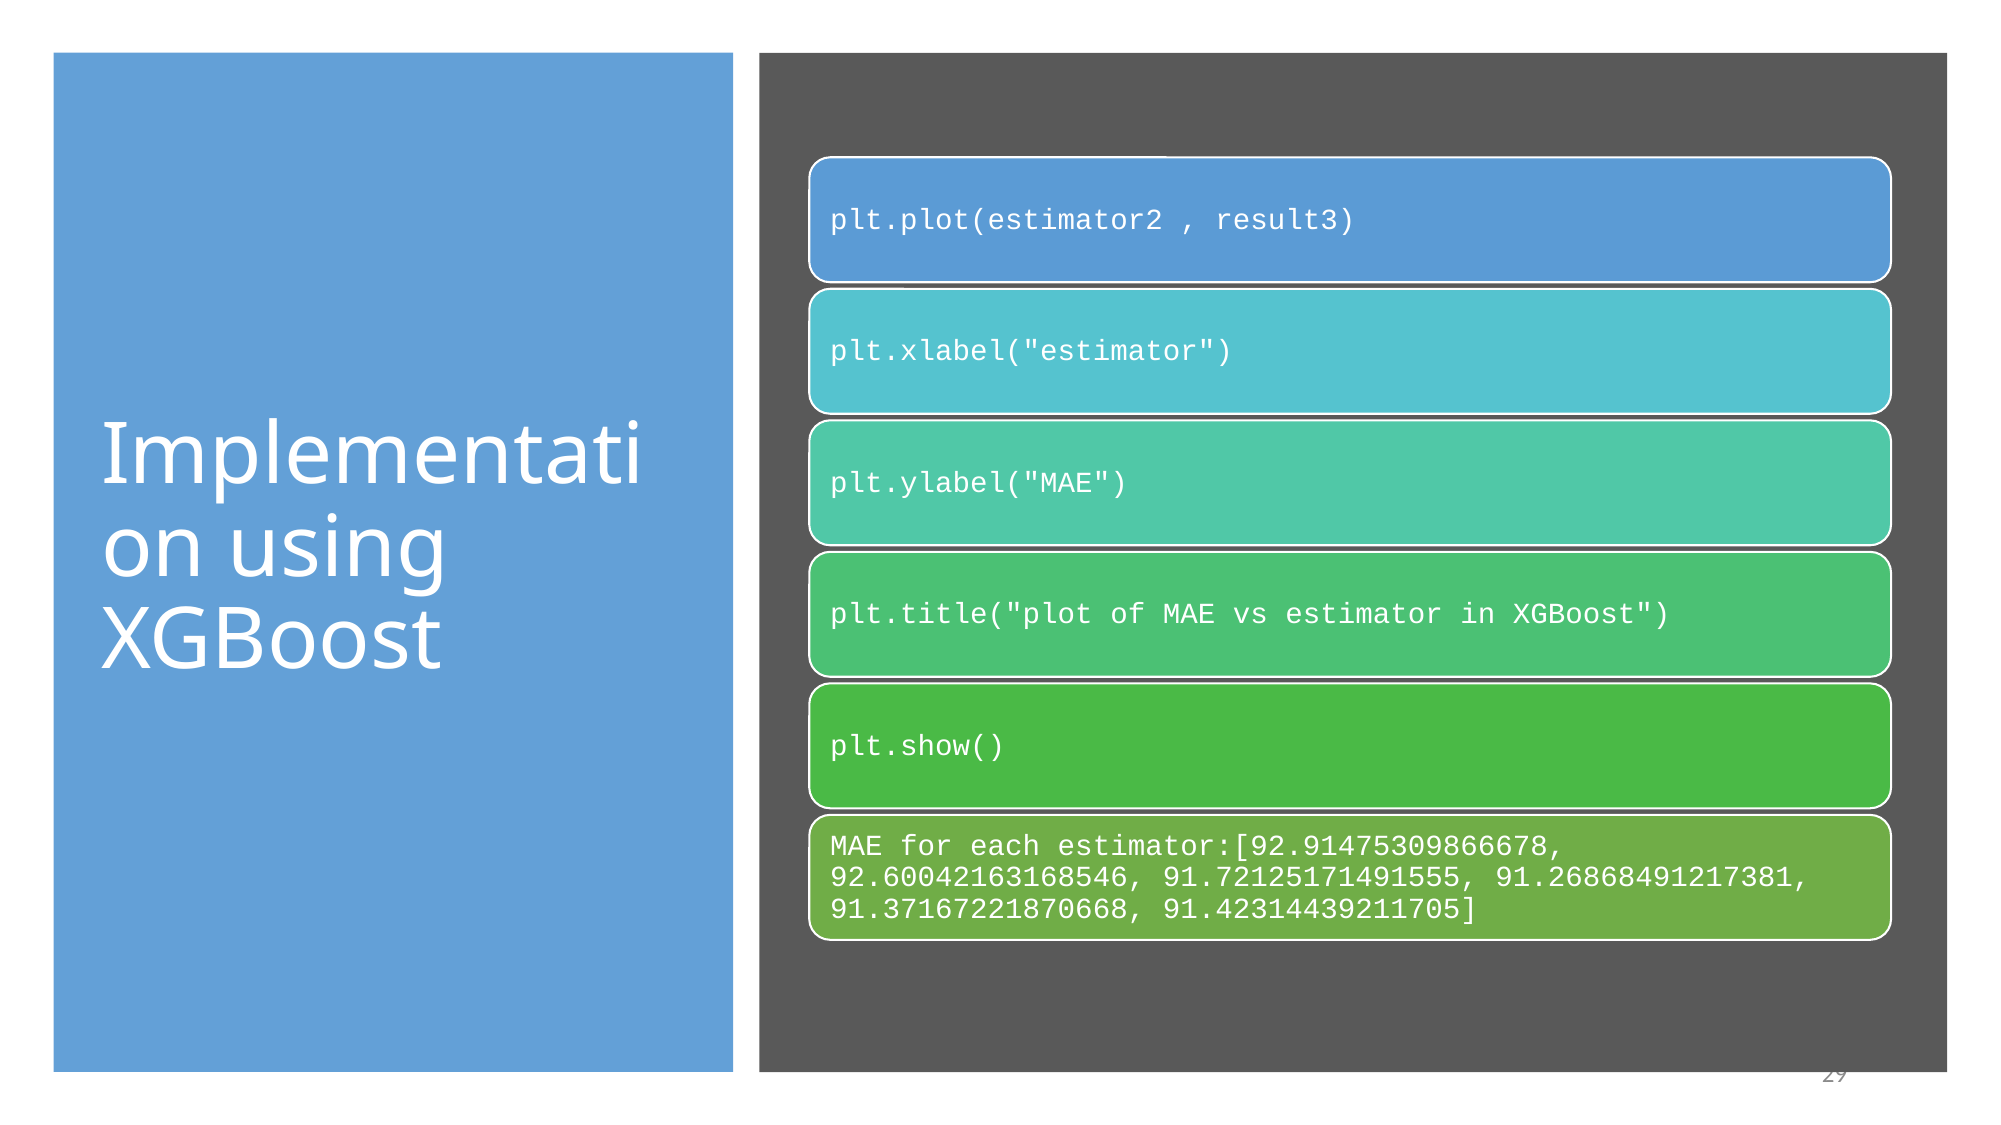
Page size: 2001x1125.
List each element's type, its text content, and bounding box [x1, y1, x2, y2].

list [809, 95, 1892, 1002]
text_box [53, 52, 734, 1073]
text_box [758, 52, 1948, 1073]
slide_number 29 [1412, 1042, 1863, 1103]
title Implementation using XGBoost [85, 95, 697, 1002]
